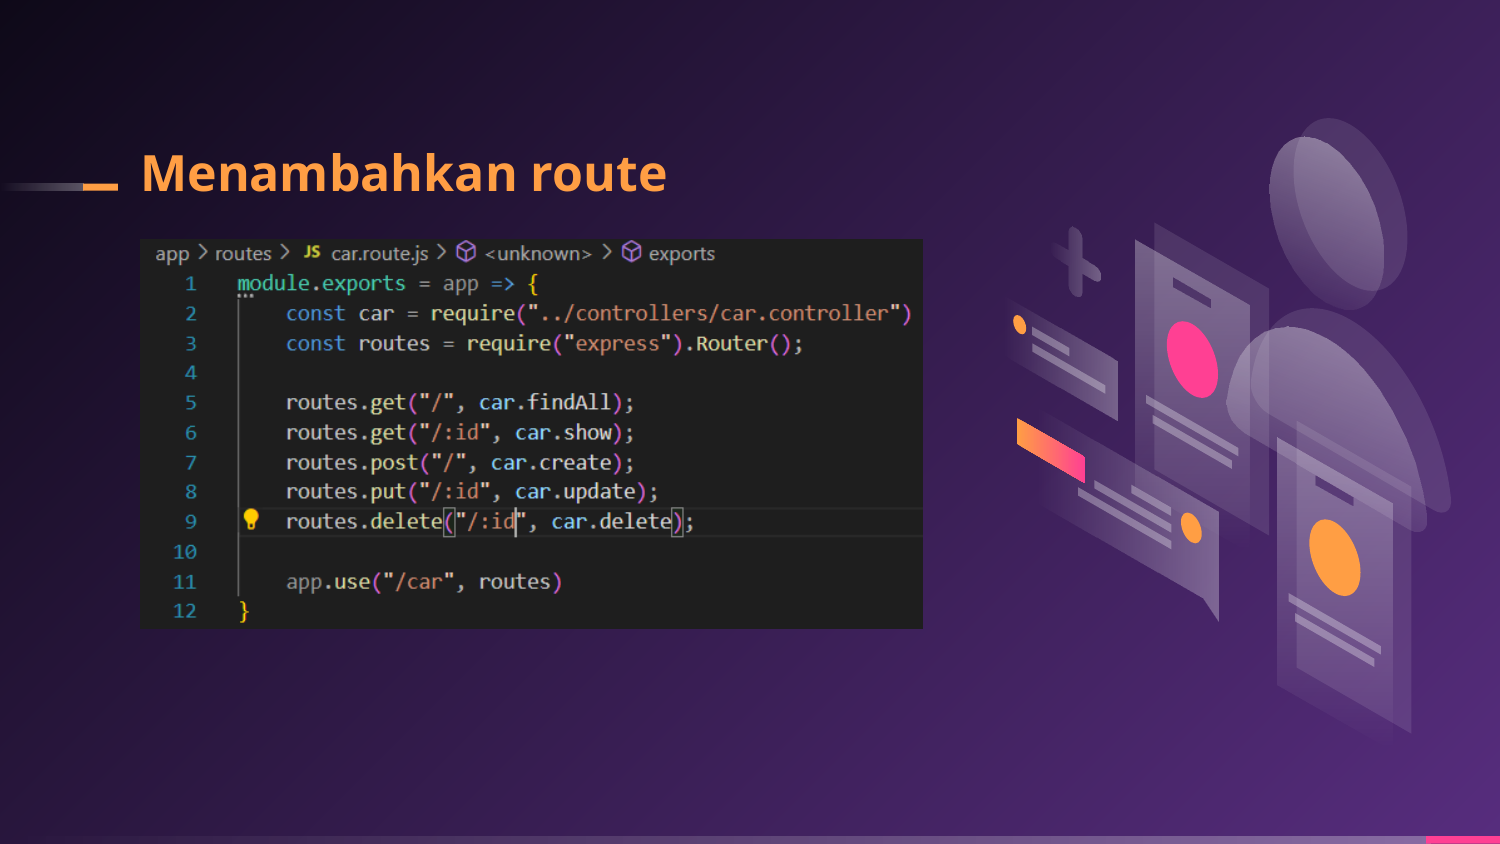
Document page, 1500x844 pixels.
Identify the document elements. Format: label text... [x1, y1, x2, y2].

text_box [1002, 117, 1452, 751]
picture [140, 238, 923, 629]
title Menambahkan route [140, 137, 997, 203]
